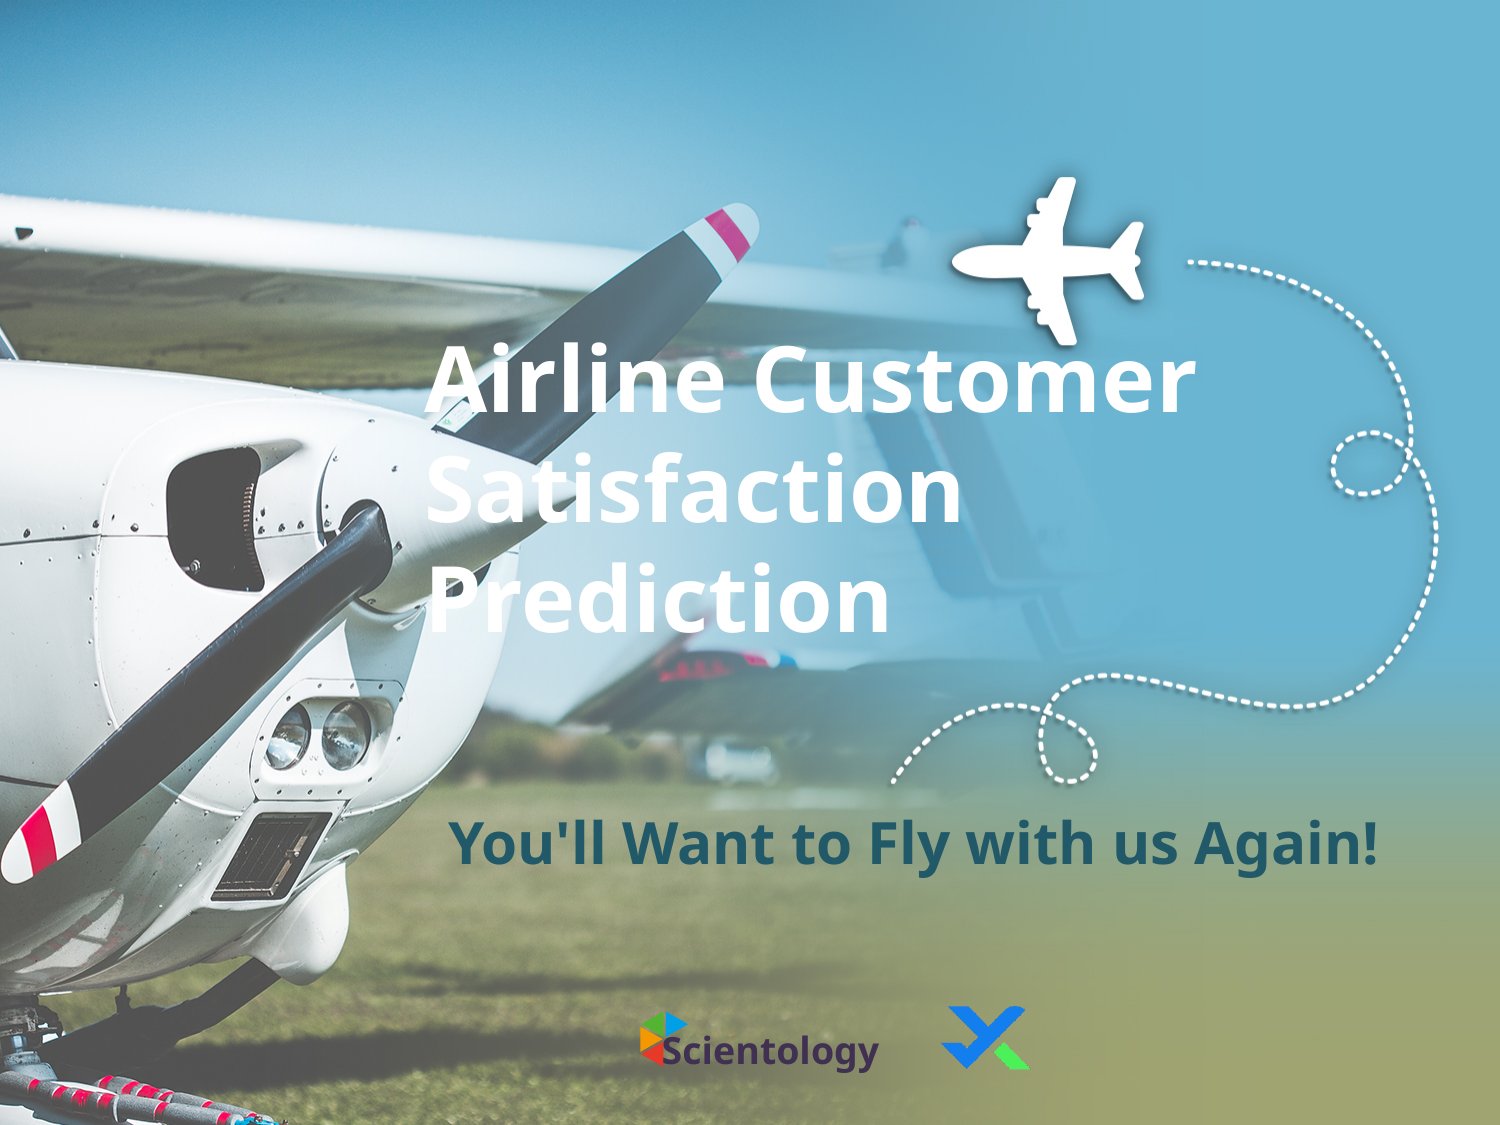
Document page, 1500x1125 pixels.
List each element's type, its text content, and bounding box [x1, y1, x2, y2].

title Airline Customer Satisfaction Prediction [409, 337, 1438, 634]
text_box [640, 1011, 689, 1067]
picture [0, 0, 1500, 1125]
text_box Scientology [646, 1019, 895, 1080]
text_box You'll Want to Fly with us Again! [433, 799, 1395, 884]
